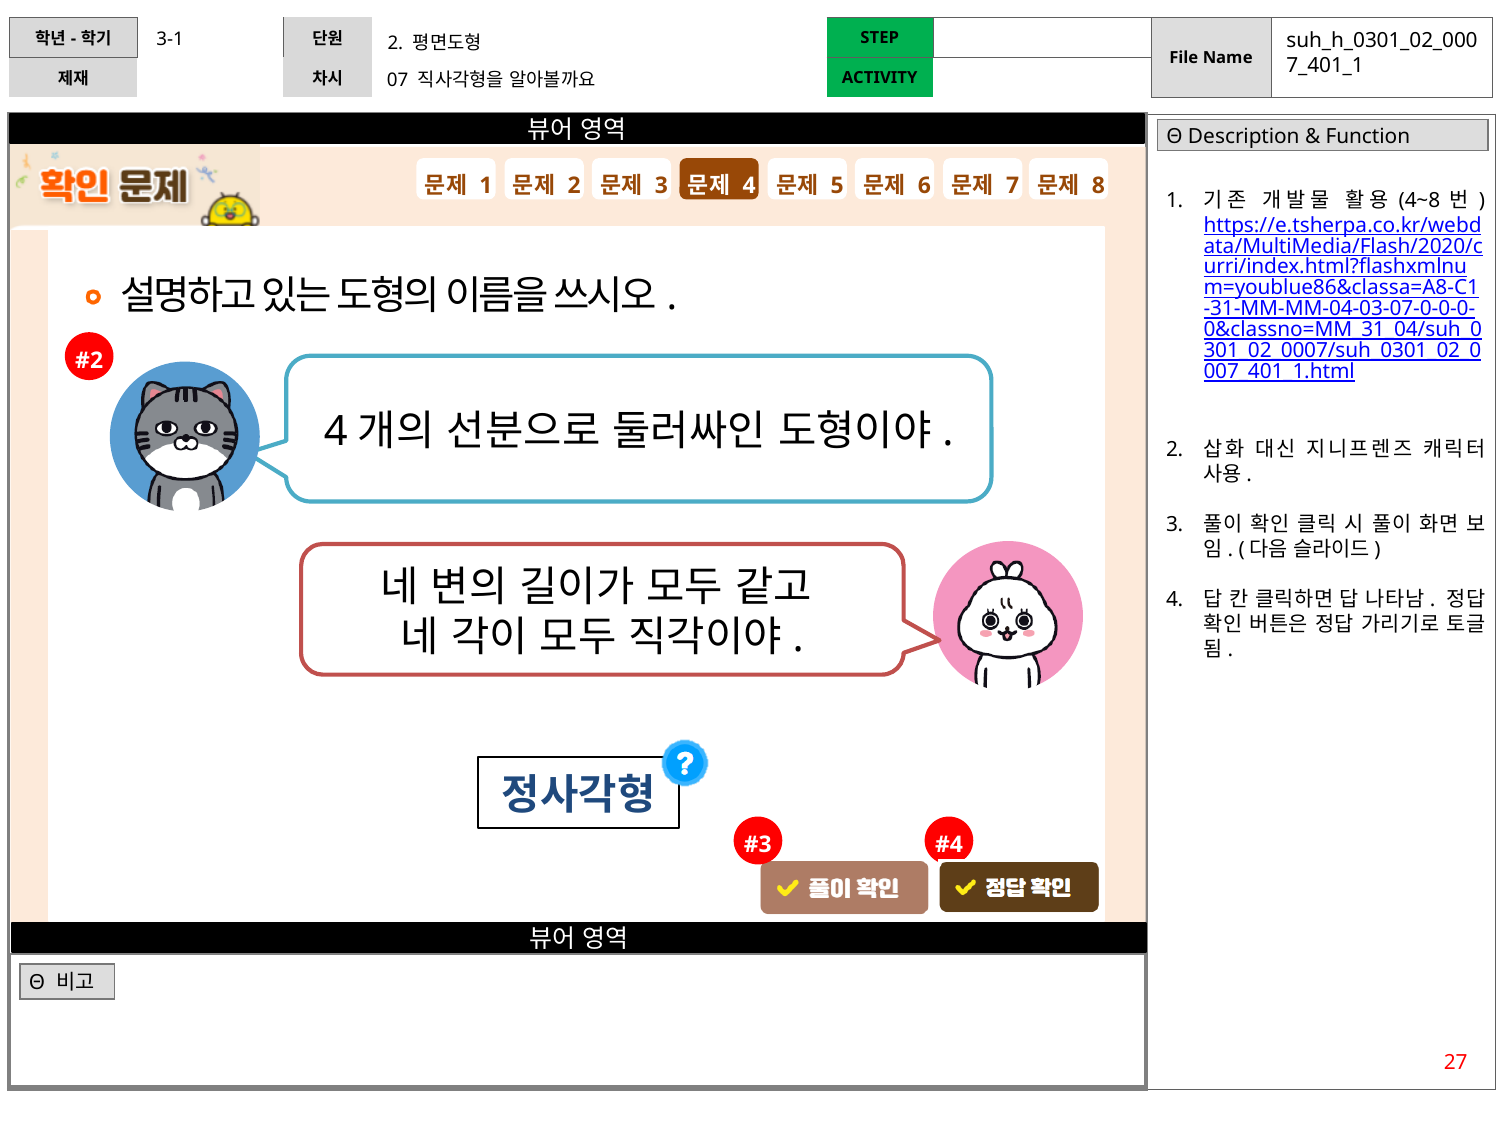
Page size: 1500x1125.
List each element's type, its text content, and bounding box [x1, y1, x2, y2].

text_box 문제 8 [1046, 149, 1132, 205]
text_box #2 [62, 330, 116, 383]
picture [938, 858, 1101, 913]
picture [10, 144, 260, 230]
text_box 문제 3 [608, 149, 695, 205]
text_box 문제 2 [520, 149, 608, 205]
picture [82, 285, 103, 307]
text_box 문제 1 [410, 149, 520, 205]
text_box #4 [922, 814, 976, 862]
text_box 기존 개발물 활용(4~8번) https://e.tsherpa.co.kr/webdata/MultiMedia/Flash/2020/curri/index.html?flashxmlnum=youblue86&classa=A8-C1-31-MM-MM-04-03-07-0-0-0-0&classno=MM_31_04/suh_0301_02_0007/suh_0301_02_0007_401_1.html 삽화 대신 지니프렌즈 캐릭터 사용. 풀이 확인 클릭 시 풀이 화면 보임. (다음 슬라이드) 답 칸 클릭하면 답 나타남. 정답 확인 버튼은 정답 가리기로 토글 됨. [1151, 179, 1500, 522]
text_box 07 직사각형을 알아볼까요 [372, 60, 821, 96]
text_box 정사각형 [476, 755, 681, 830]
picture [655, 734, 715, 793]
text_box 4개의 선분으로 둘러싸인 도형이야. [265, 353, 994, 504]
text_box suh_h_0301_02_0007_401_1 [1271, 18, 1500, 84]
picture [109, 361, 260, 512]
text_box #3 [731, 814, 785, 866]
table_header Θ Description & Function [1158, 120, 1487, 150]
text_box 네 변의 길이가 모두 같고 네 각이 모두 직각이야. [298, 541, 927, 677]
text_box 설명하고 있는 도형의 이름을 쓰시오. [105, 263, 1109, 326]
picture [932, 540, 1084, 692]
picture [757, 858, 929, 916]
text_box 문제 6 [871, 149, 958, 205]
text_box [0, 0, 1500, 75]
text_box 문제 7 [958, 149, 1046, 205]
text_box 문제 4 [695, 149, 783, 205]
text_box 문제 5 [783, 149, 871, 205]
